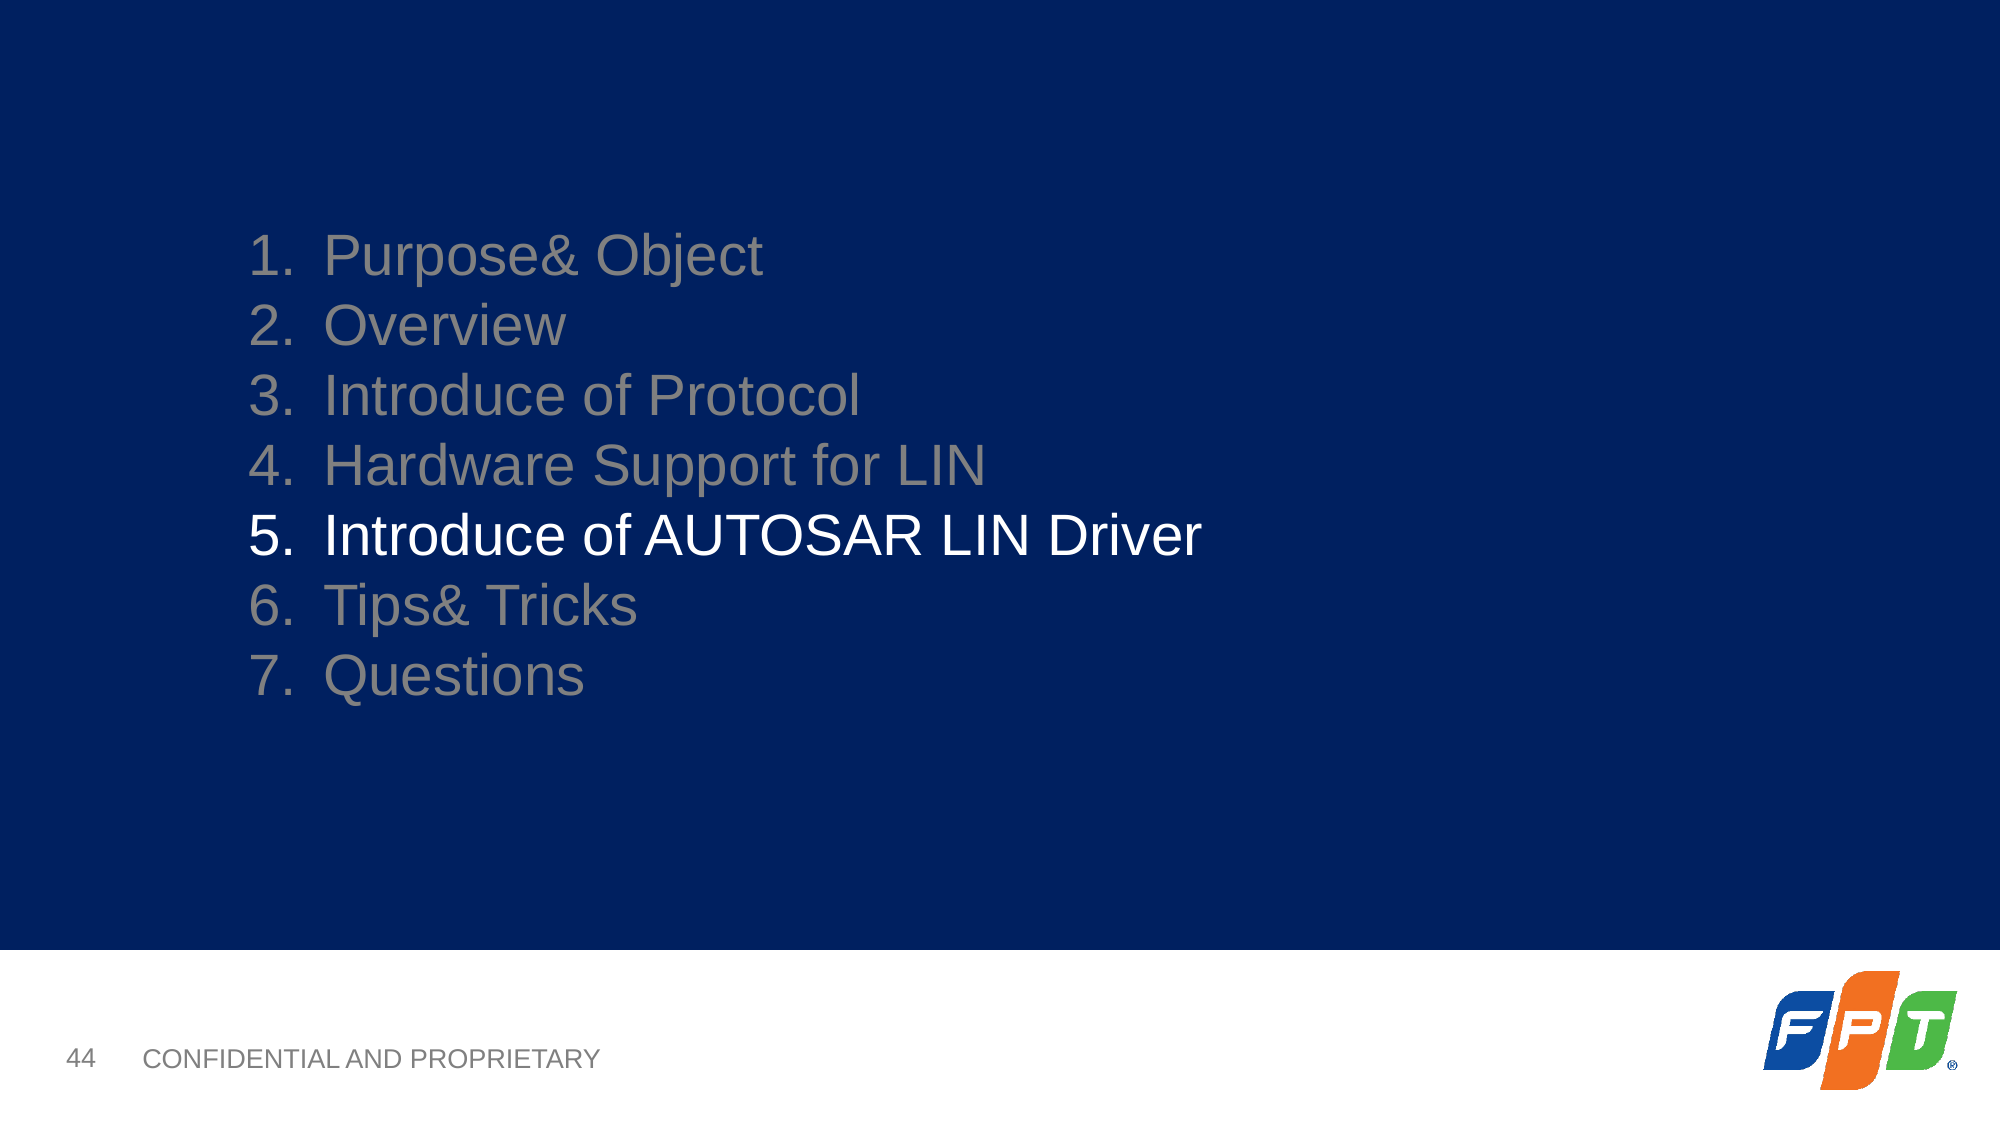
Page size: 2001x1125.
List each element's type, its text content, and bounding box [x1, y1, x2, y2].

text_box [0, 0, 2000, 952]
text_box Purpose& Object Overview Introduce of Protocol Hardware Support for LIN Introduce of AUTOSAR LIN Driver Tips& Tricks Questions [233, 209, 1862, 788]
picture [1760, 970, 1958, 1091]
